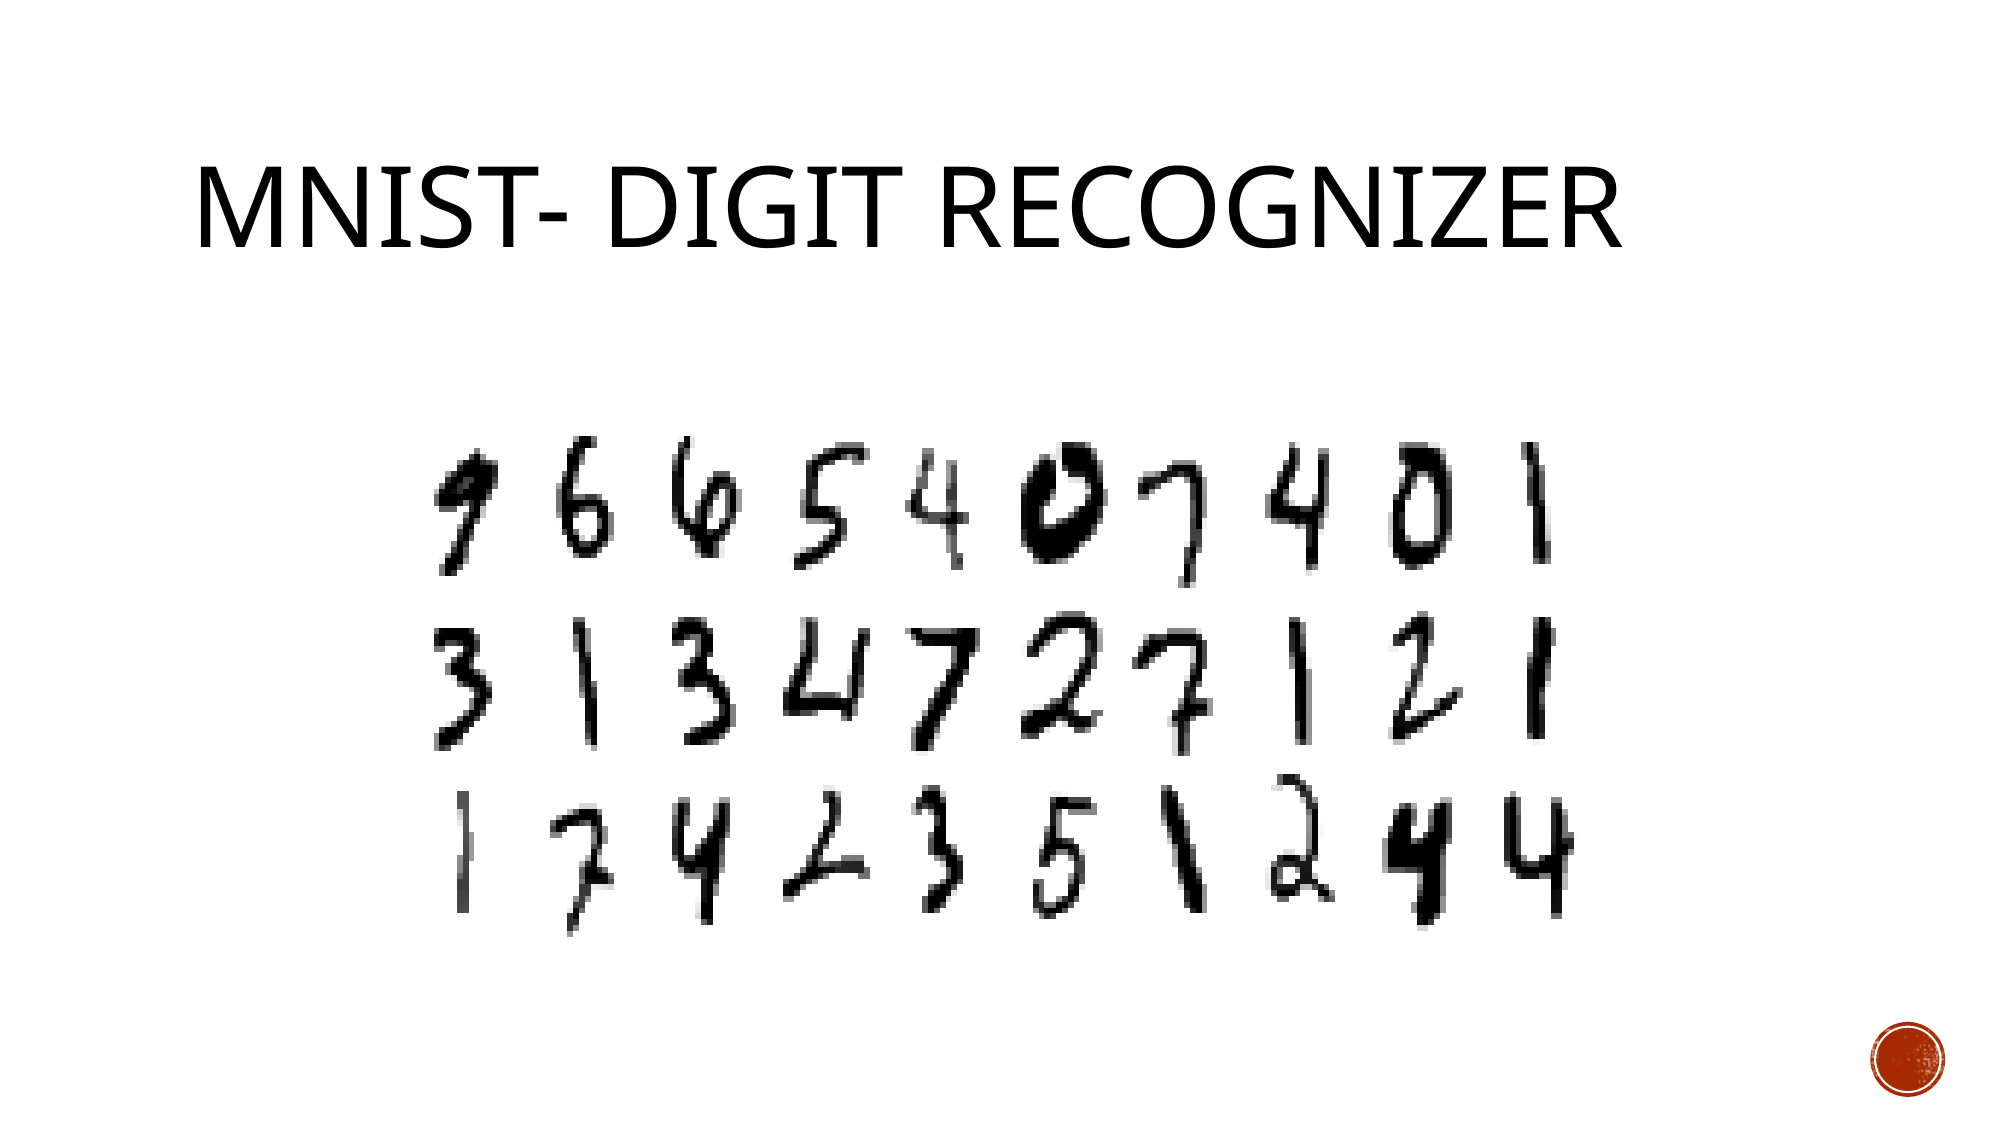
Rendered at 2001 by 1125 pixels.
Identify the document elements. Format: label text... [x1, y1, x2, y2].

picture [377, 396, 1615, 978]
title MNIST- Digit Recognizer [175, 79, 1826, 344]
